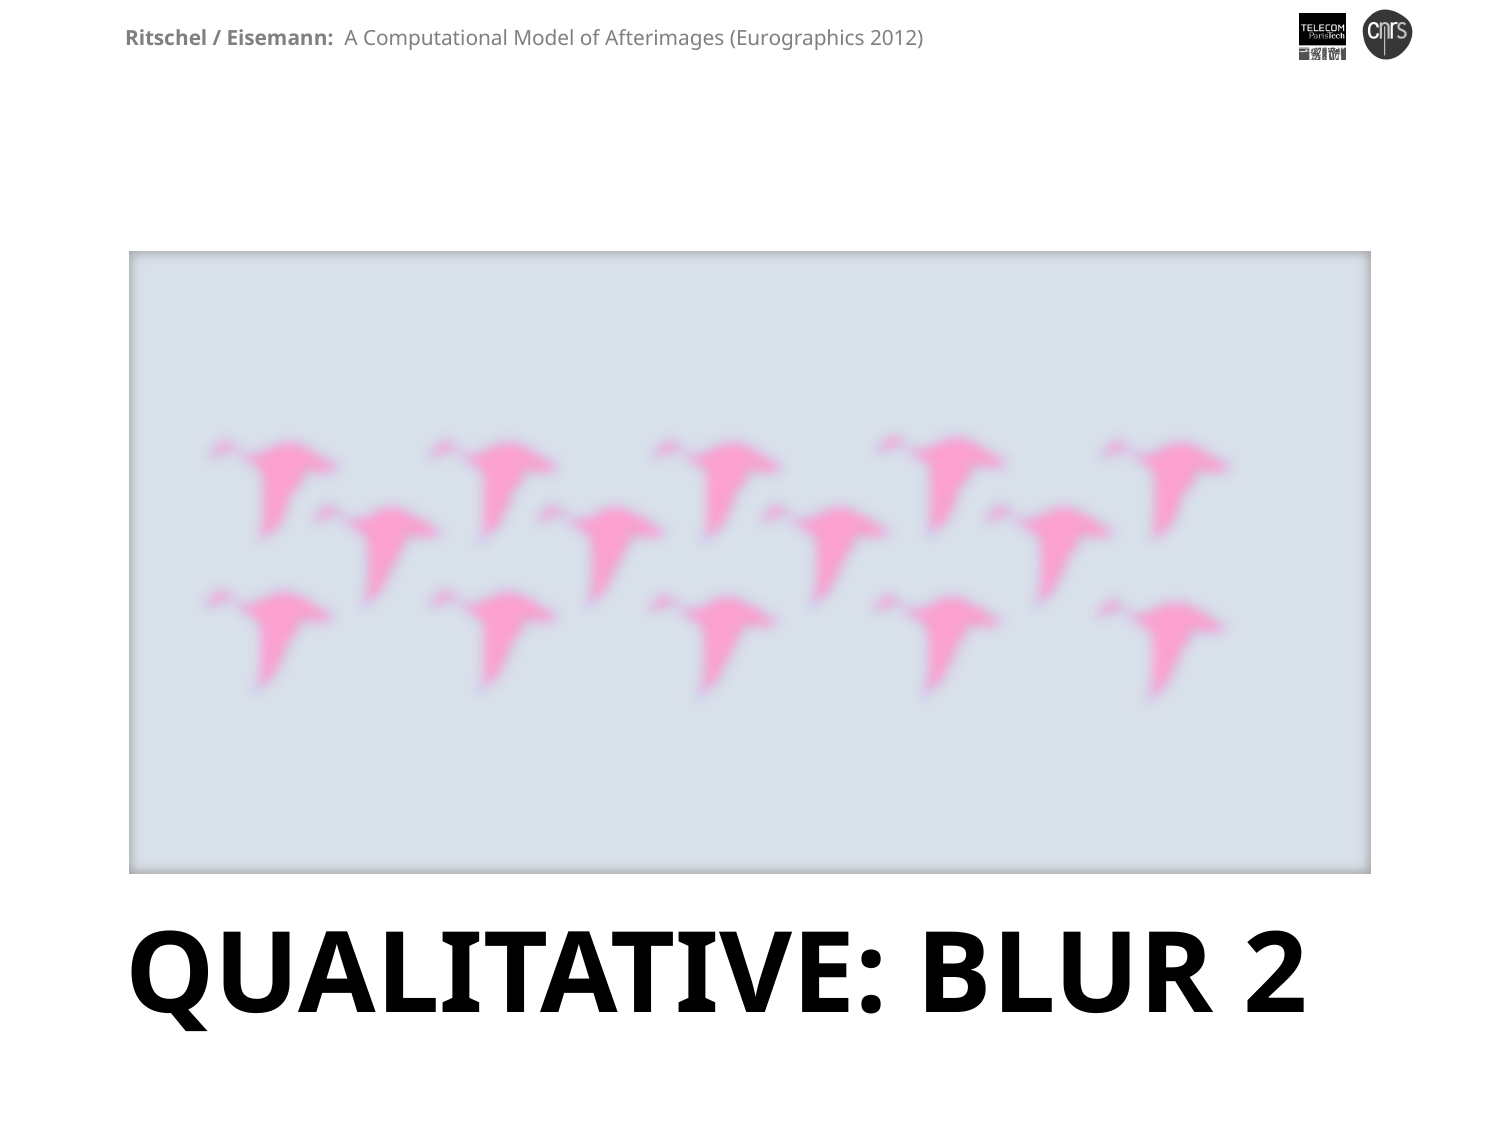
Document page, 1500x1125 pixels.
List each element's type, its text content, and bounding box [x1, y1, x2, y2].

title Qualitative: Blur 2 [125, 900, 1413, 1109]
picture [1362, 9, 1413, 60]
picture [1299, 13, 1346, 60]
picture [129, 251, 1371, 874]
